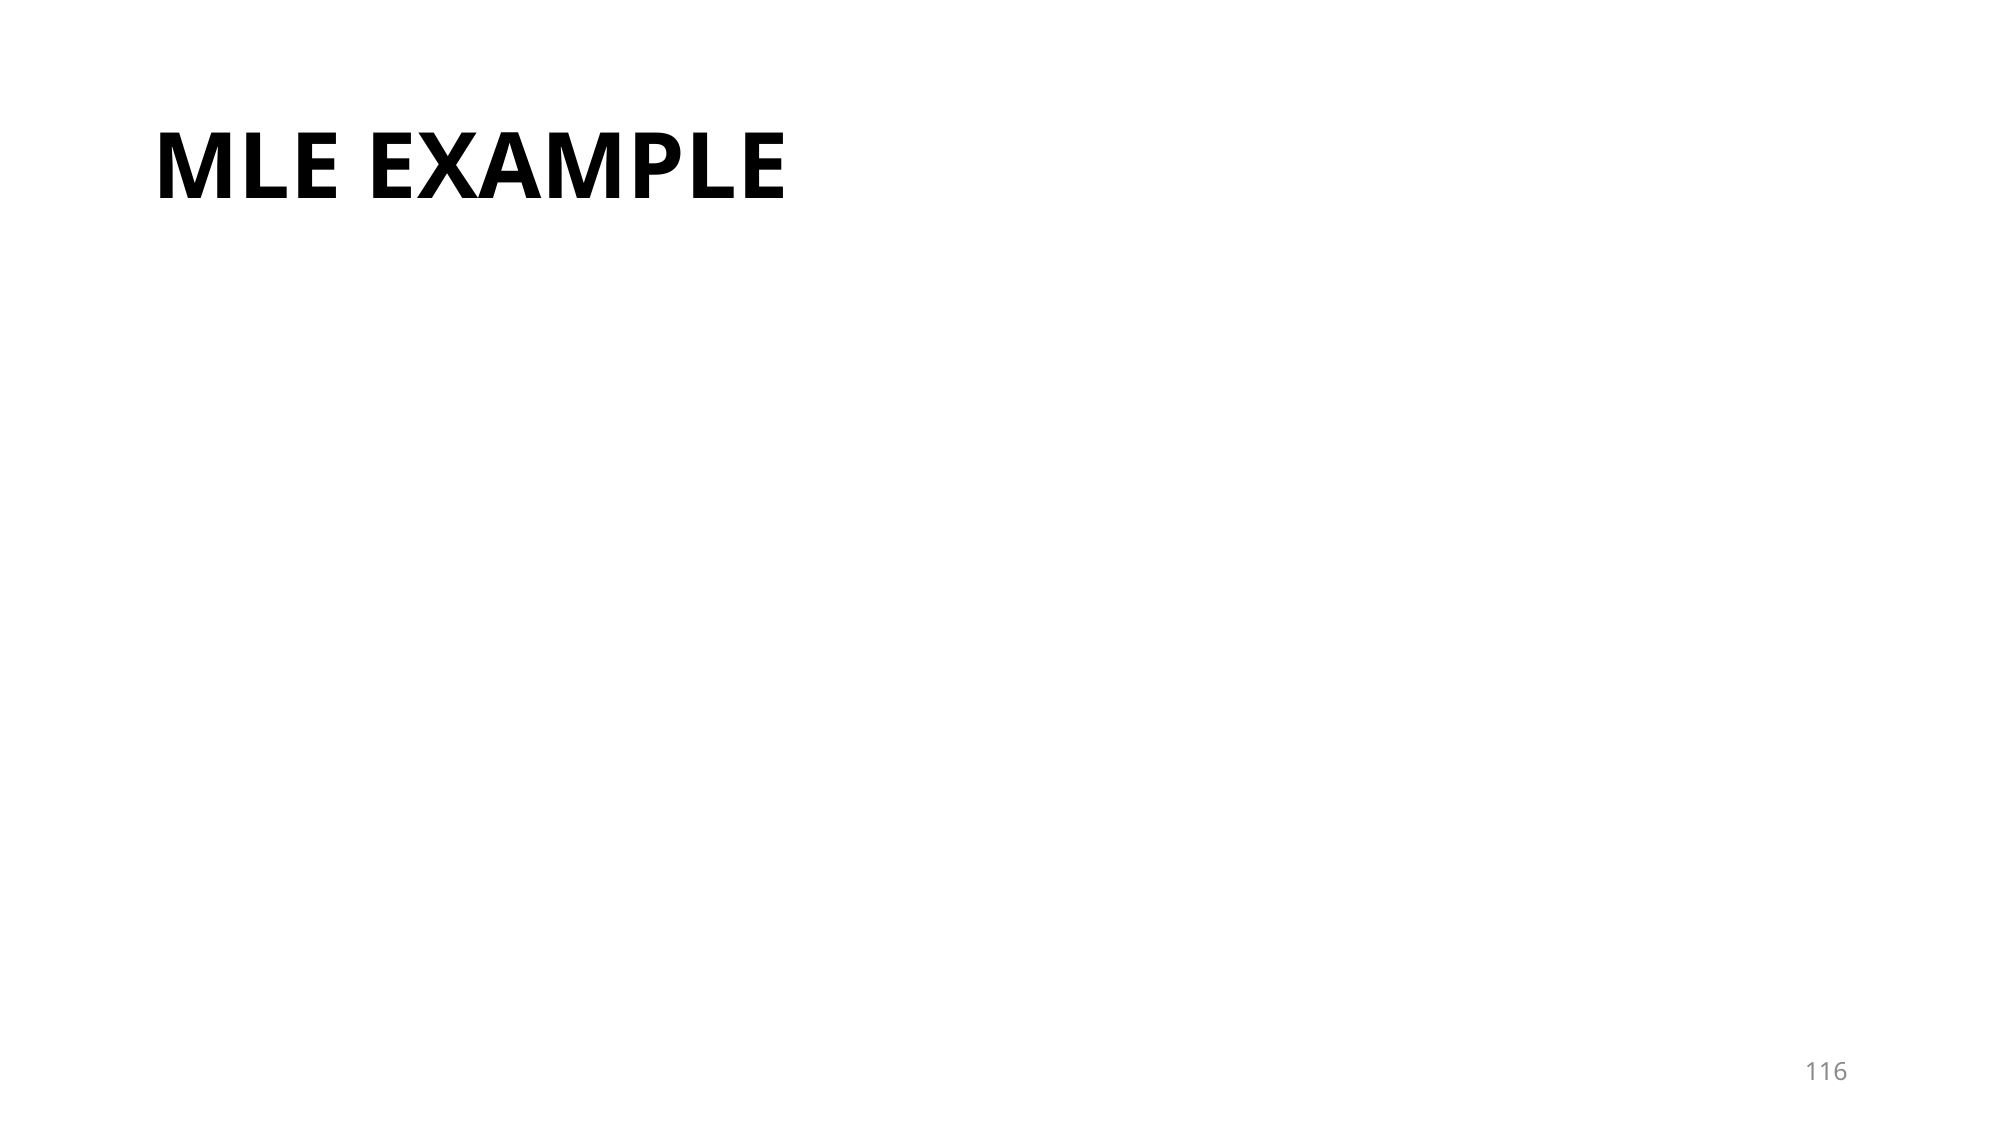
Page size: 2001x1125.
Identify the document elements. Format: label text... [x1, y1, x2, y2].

title MLE EXAMPLE [137, 59, 1863, 278]
slide_number 116 [1412, 1042, 1863, 1103]
